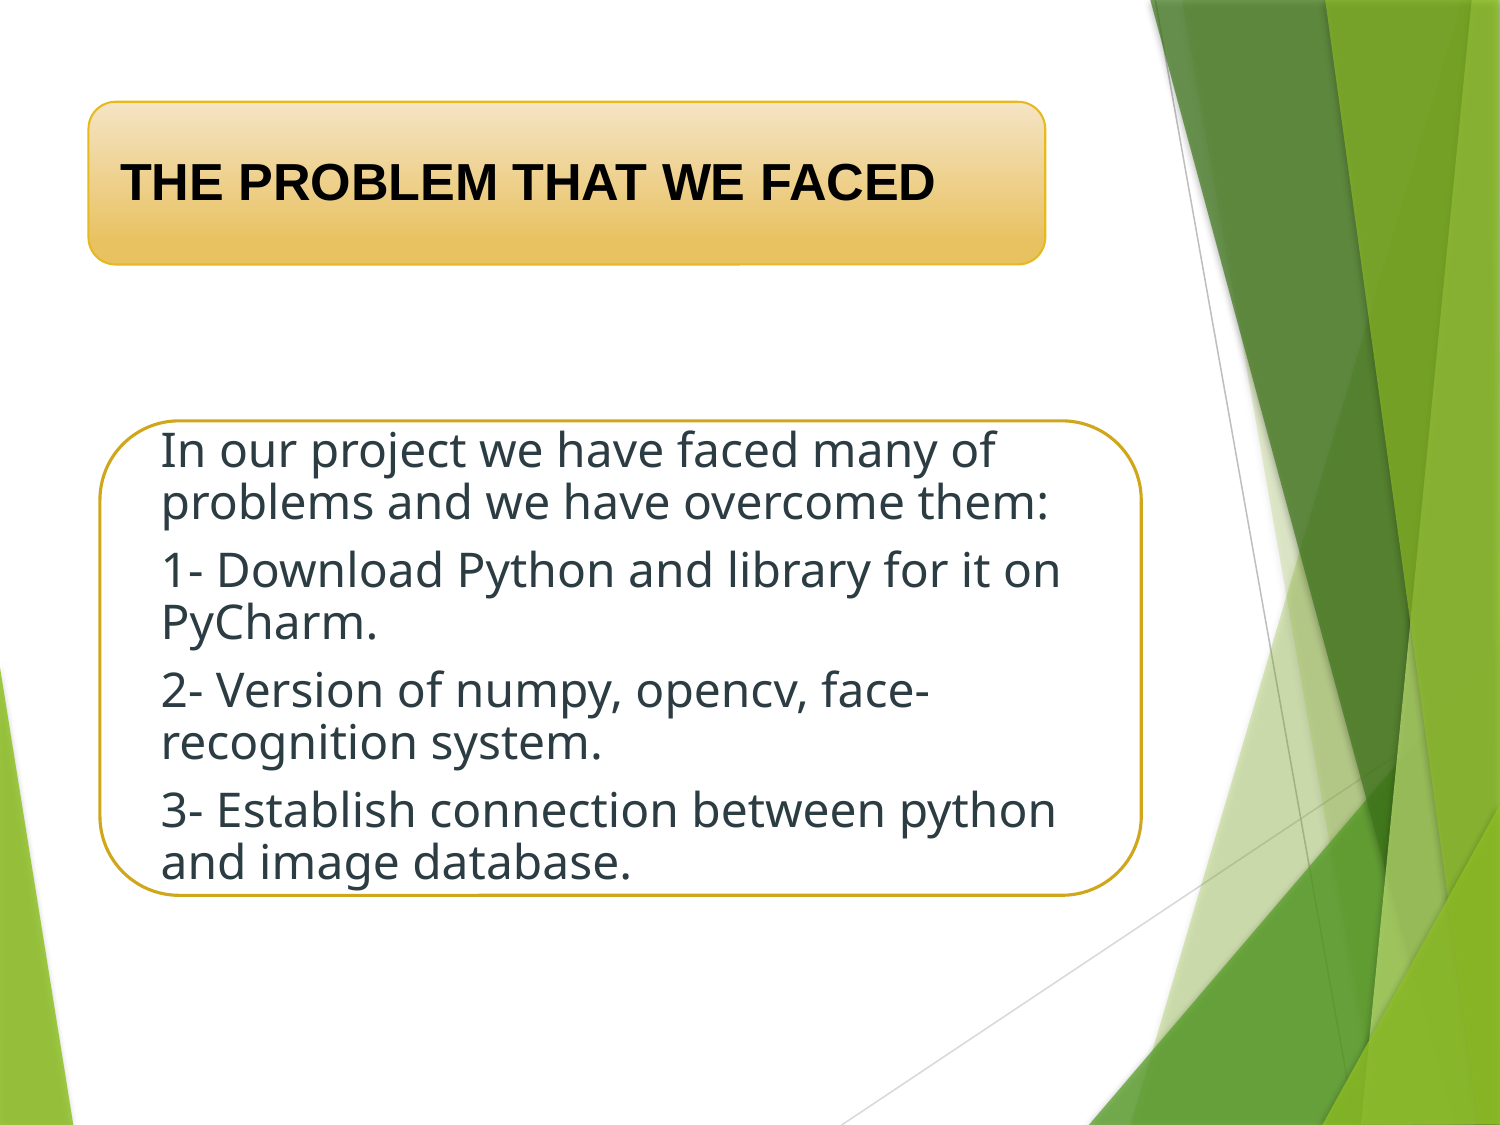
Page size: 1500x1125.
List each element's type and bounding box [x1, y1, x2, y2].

text_box [87, 101, 1046, 266]
list [99, 353, 1142, 992]
